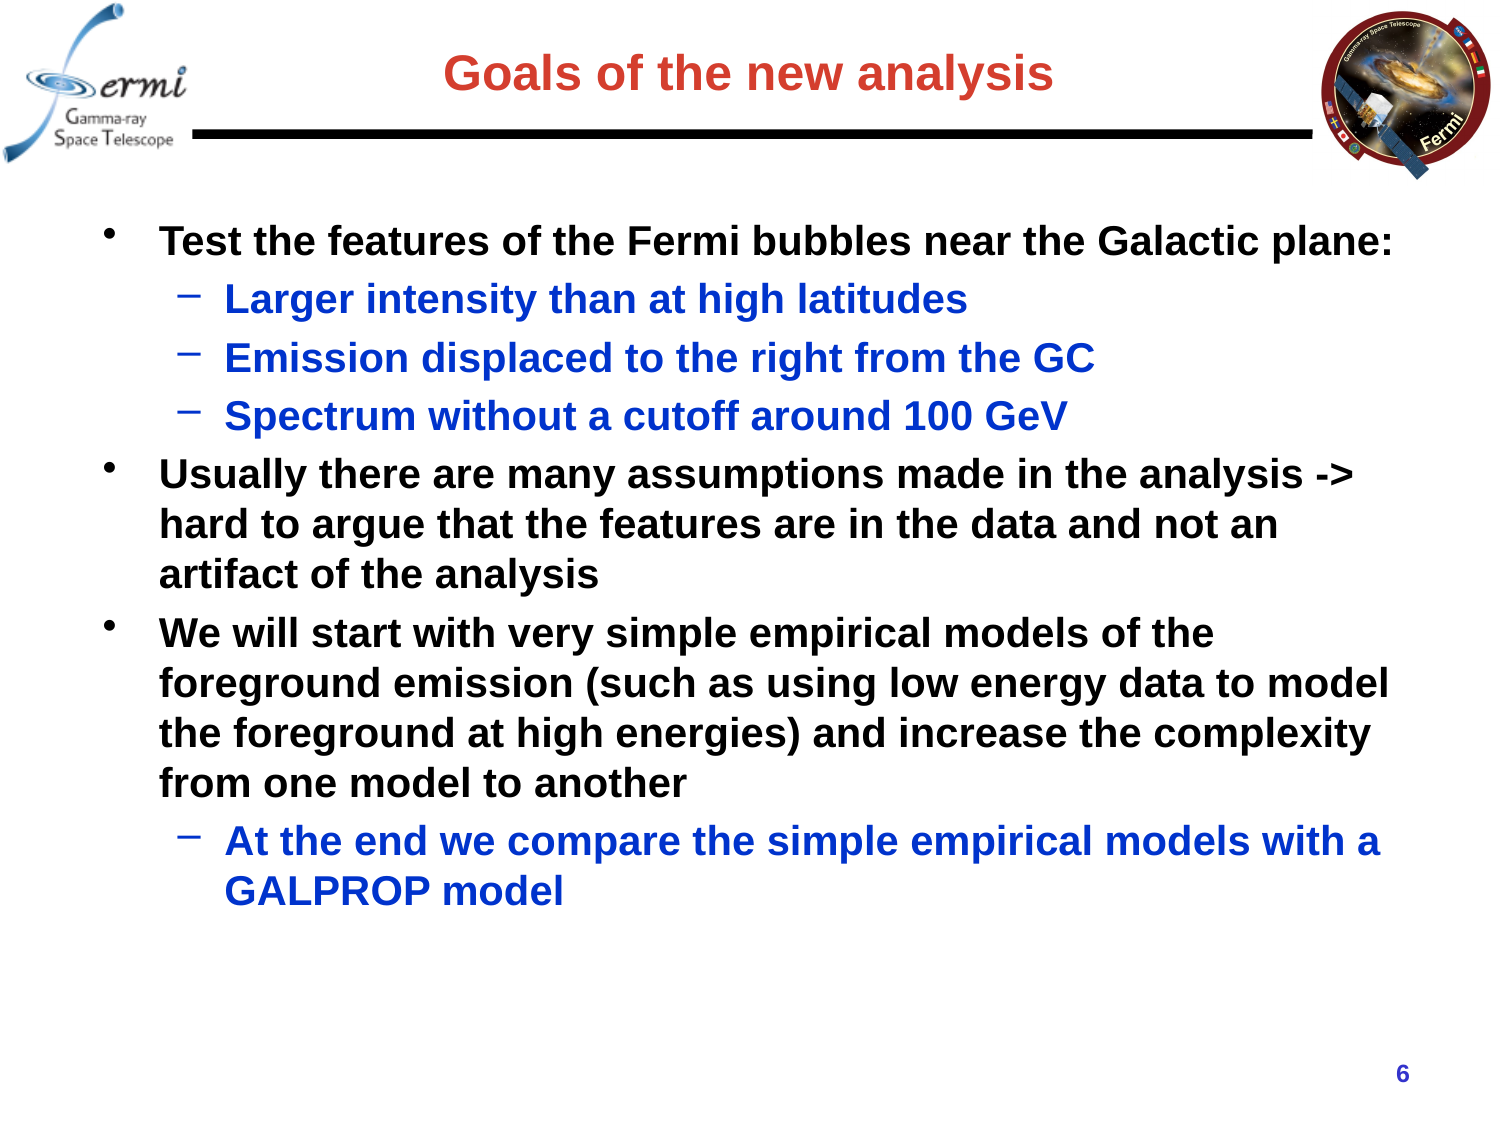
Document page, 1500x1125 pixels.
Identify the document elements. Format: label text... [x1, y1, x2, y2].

slide_number 5 [1074, 1042, 1425, 1103]
list Test the features of the Fermi bubbles near the Galactic plane: Larger intensity than at high latitudes Emission displaced to the right from the GC Spectrum without a cutoff around 100 GeV Usually there are many assumptions made in the analysis -> hard to argue that the features are in the data and not an artifact of the analysis We will start with very simple empirical models of the foreground emission (such as using low energy data to model the foreground at high energies) and increase the complexity from one model to another At the end we compare the simple empirical models with a GALPROP model [102, 206, 1414, 1031]
title Goals of the new analysis [185, 16, 1313, 125]
picture [1312, 0, 1500, 186]
picture [0, 0, 189, 167]
